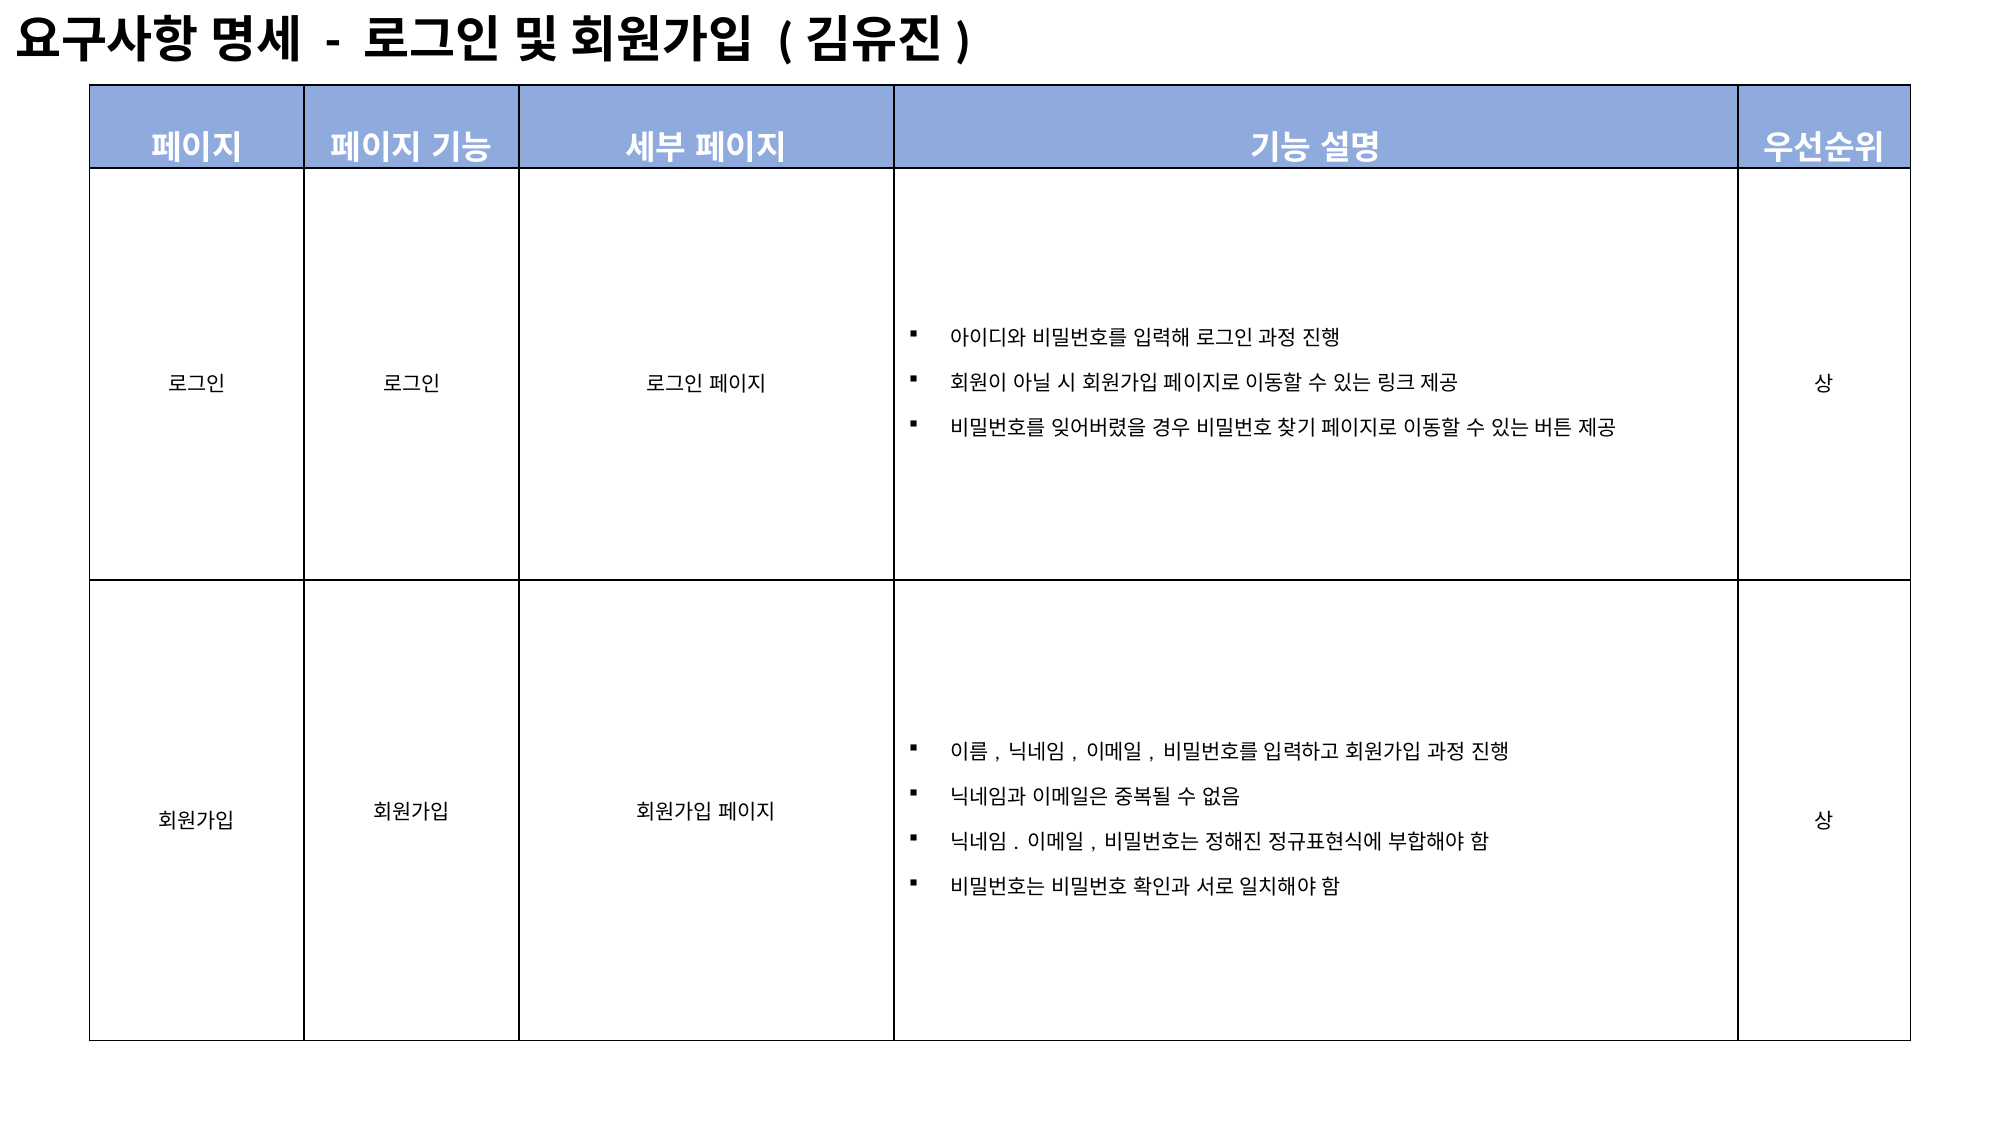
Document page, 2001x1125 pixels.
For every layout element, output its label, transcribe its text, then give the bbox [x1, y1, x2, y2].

table_header 페이지 기능 [305, 86, 518, 167]
table_cell 로그인 페이지 [520, 169, 893, 579]
table_cell 이름, 닉네임, 이메일, 비밀번호를 입력하고 회원가입 과정 진행 닉네임과 이메일은 중복될 수 없음 닉네임. 이메일, 비밀번호는 정해진 정규표현식에 부합해야 함 비밀번호는 비밀번호 확인과 서로 일치해야 함 [895, 581, 1737, 1040]
table_cell 회원가입 [90, 581, 303, 1040]
table_header 기능 설명 [895, 86, 1737, 167]
table_cell 상 [1739, 581, 1910, 1040]
table_cell 상 [1739, 169, 1910, 579]
table_cell 로그인 [305, 169, 518, 579]
table_cell 아이디와 비밀번호를 입력해 로그인 과정 진행 회원이 아닐 시 회원가입 페이지로 이동할 수 있는 링크 제공 비밀번호를 잊어버렸을 경우 비밀번호 찾기 페이지로 이동할 수 있는 버튼 제공 [895, 169, 1737, 579]
text_box 요구사항 명세 - 로그인 및 회원가입 (김유진) [0, 0, 1136, 75]
table_cell 로그인 [90, 169, 303, 579]
table_header 페이지 [90, 86, 303, 167]
table_header 세부 페이지 [520, 86, 893, 167]
table_header 우선순위 [1739, 86, 1910, 167]
table_cell 회원가입 페이지 [520, 581, 893, 1040]
table_cell 회원가입 [305, 581, 518, 1040]
